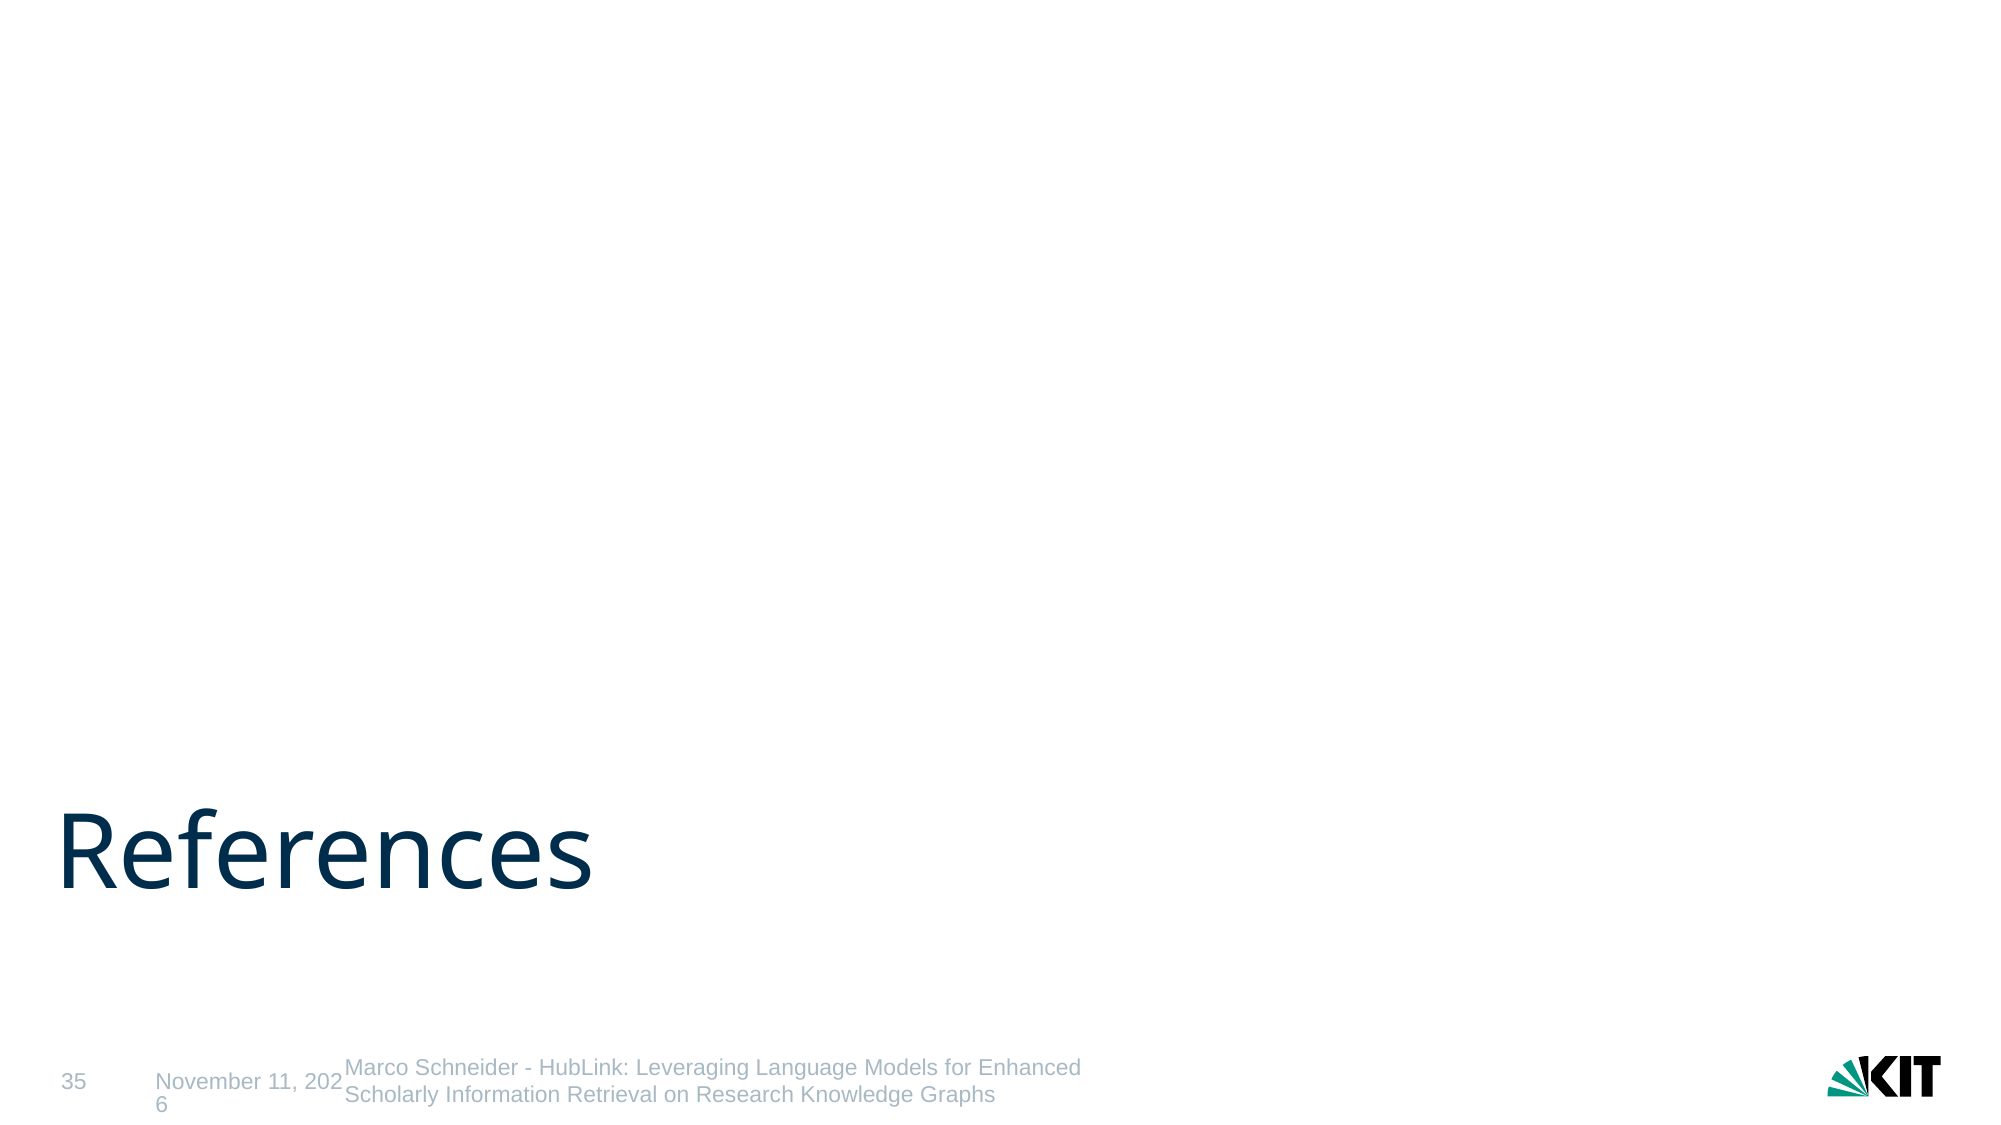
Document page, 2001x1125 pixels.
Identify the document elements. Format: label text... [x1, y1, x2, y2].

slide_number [156, 1029, 344, 1125]
slide_number 35 [60, 1029, 156, 1125]
footer Marco Schneider - HubLink: Leveraging Language Models for Enhanced Scholarly Information Retrieval on Research Knowledge Graphs [344, 1029, 1095, 1125]
title References [54, 808, 1295, 1125]
